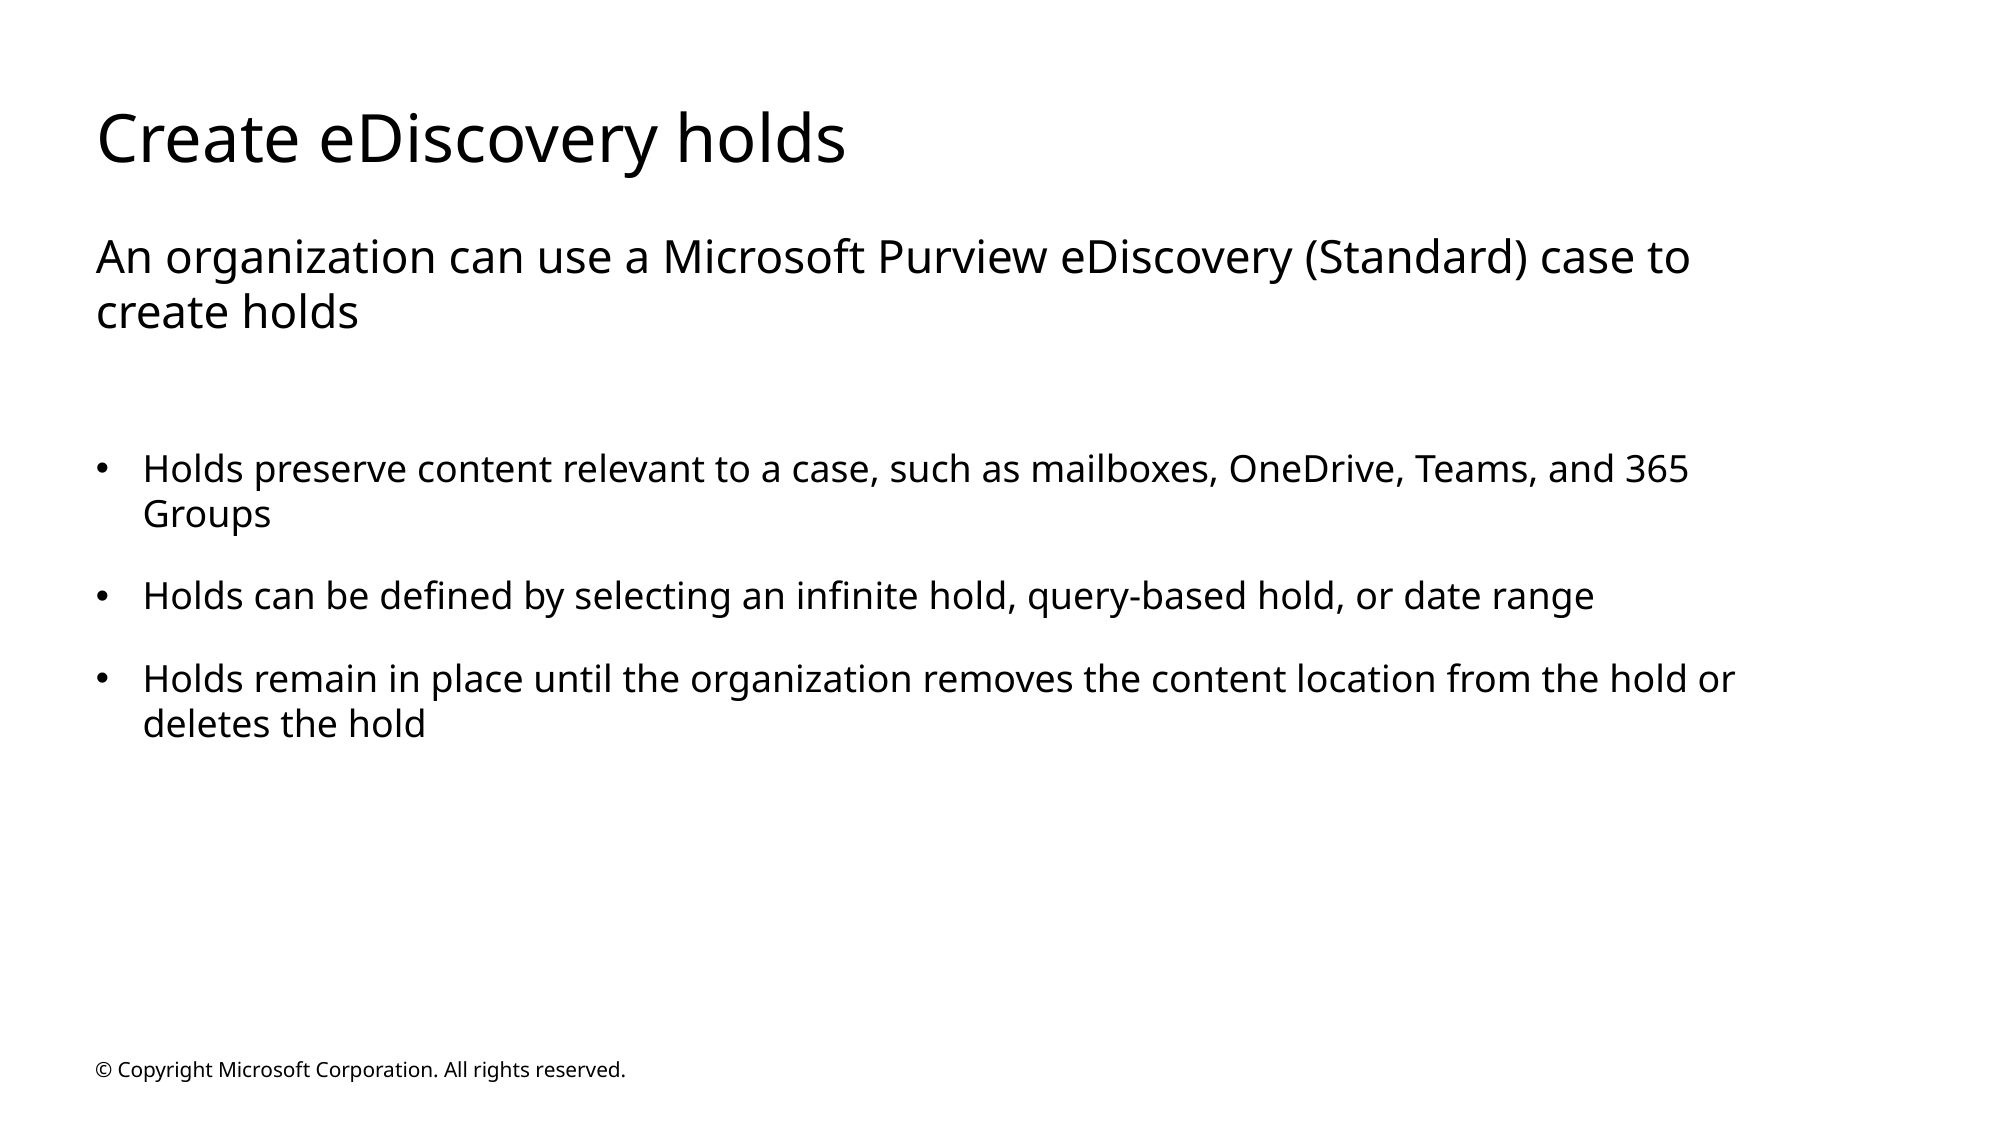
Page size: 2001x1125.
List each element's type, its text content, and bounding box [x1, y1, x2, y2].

list An organization can use a Microsoft Purview eDiscovery (Standard) case to create holds [95, 227, 1903, 339]
title Create eDiscovery holds [96, 96, 1903, 177]
text_box Holds preserve content relevant to a case, such as mailboxes, OneDrive, Teams, and 365 Groups Holds can be defined by selecting an infinite hold, query-based hold, or date range Holds remain in place until the organization removes the content location from the hold or deletes the hold [95, 445, 1775, 746]
